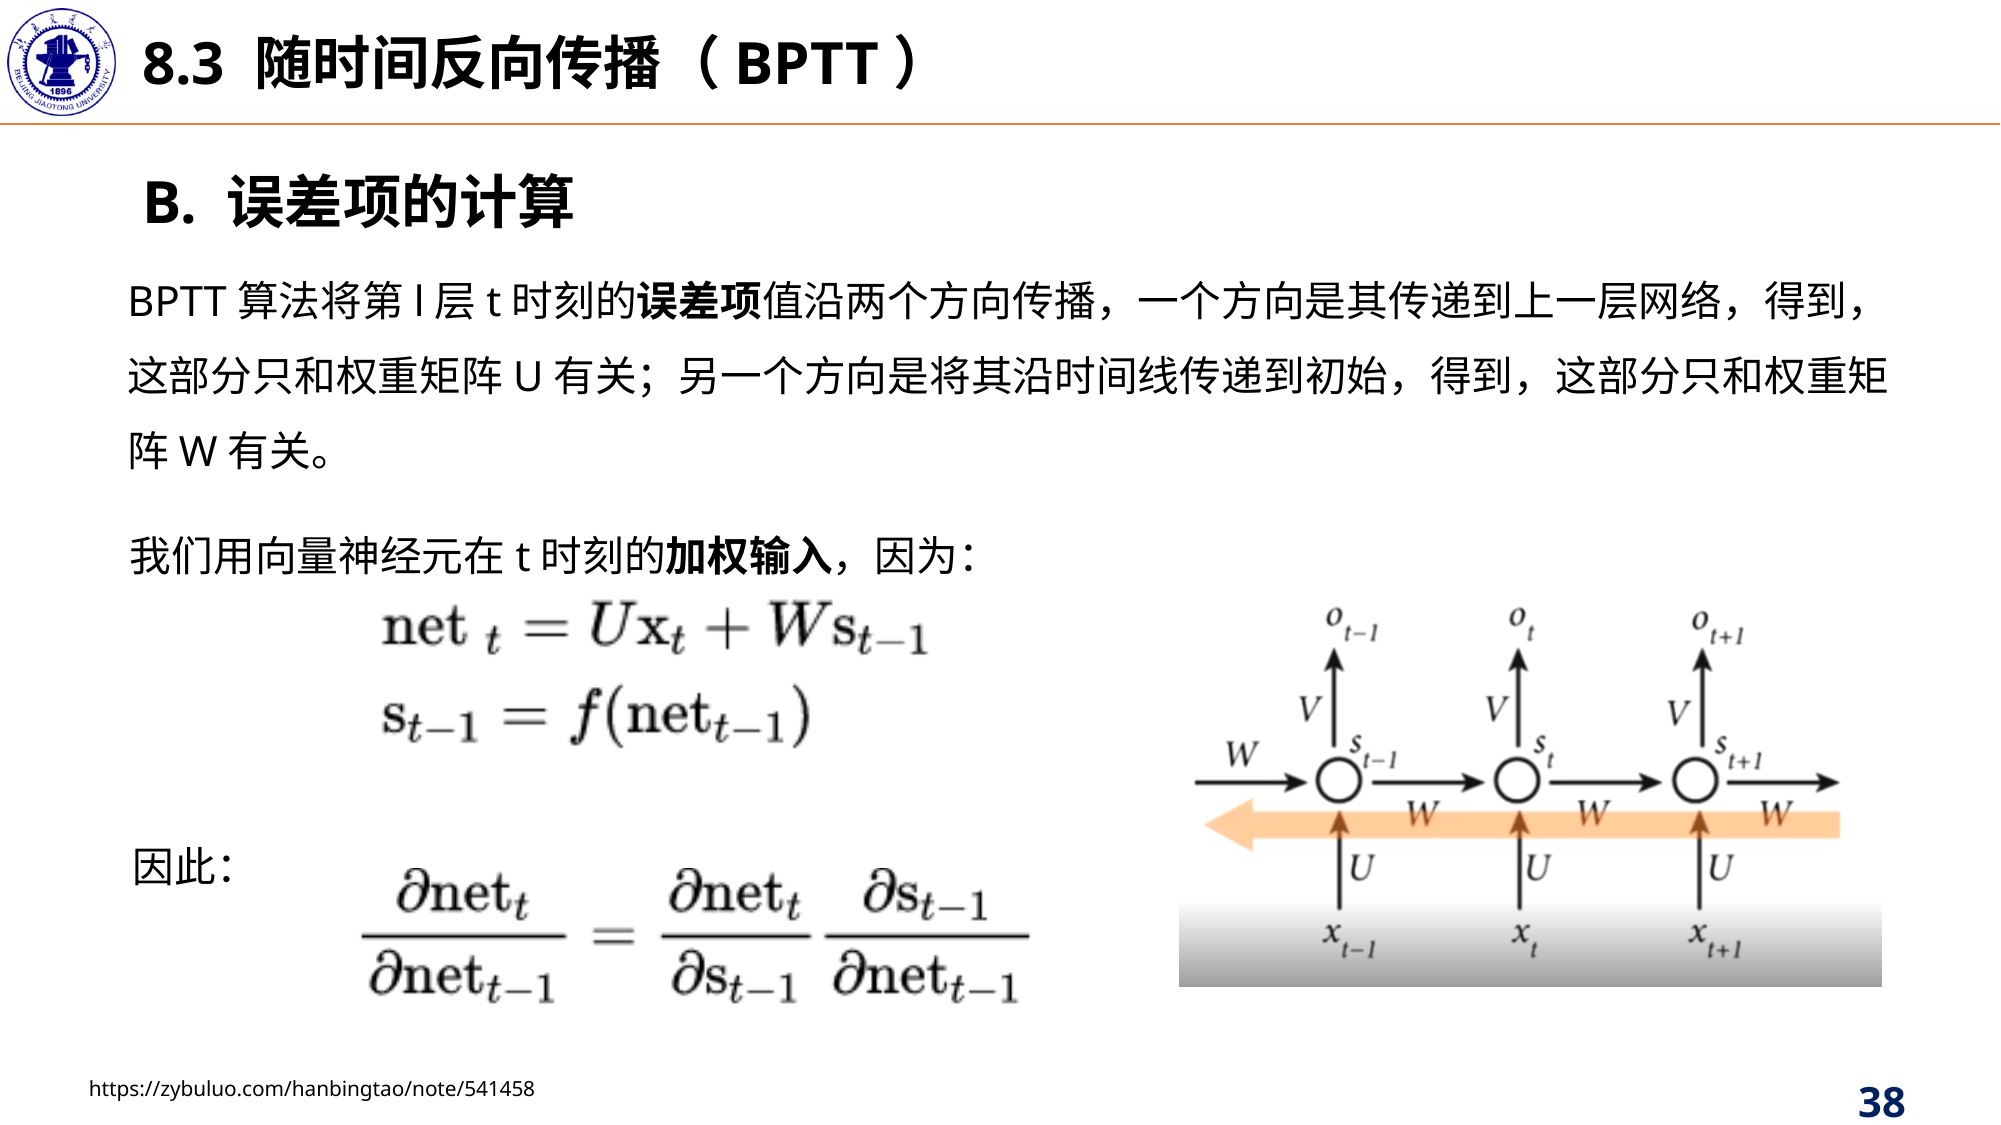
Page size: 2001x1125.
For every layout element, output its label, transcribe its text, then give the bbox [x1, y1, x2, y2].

picture [1179, 577, 1883, 987]
text_box 因此： [117, 808, 500, 898]
text_box https://zybuluo.com/hanbingtao/note/541458 [74, 1055, 845, 1108]
picture [357, 598, 952, 778]
text_box 8.3 随时间反向传播（BPTT） [127, 19, 1958, 175]
picture [7, 8, 116, 116]
picture [335, 868, 1055, 1029]
text_box B. 误差项的计算 [127, 158, 731, 242]
